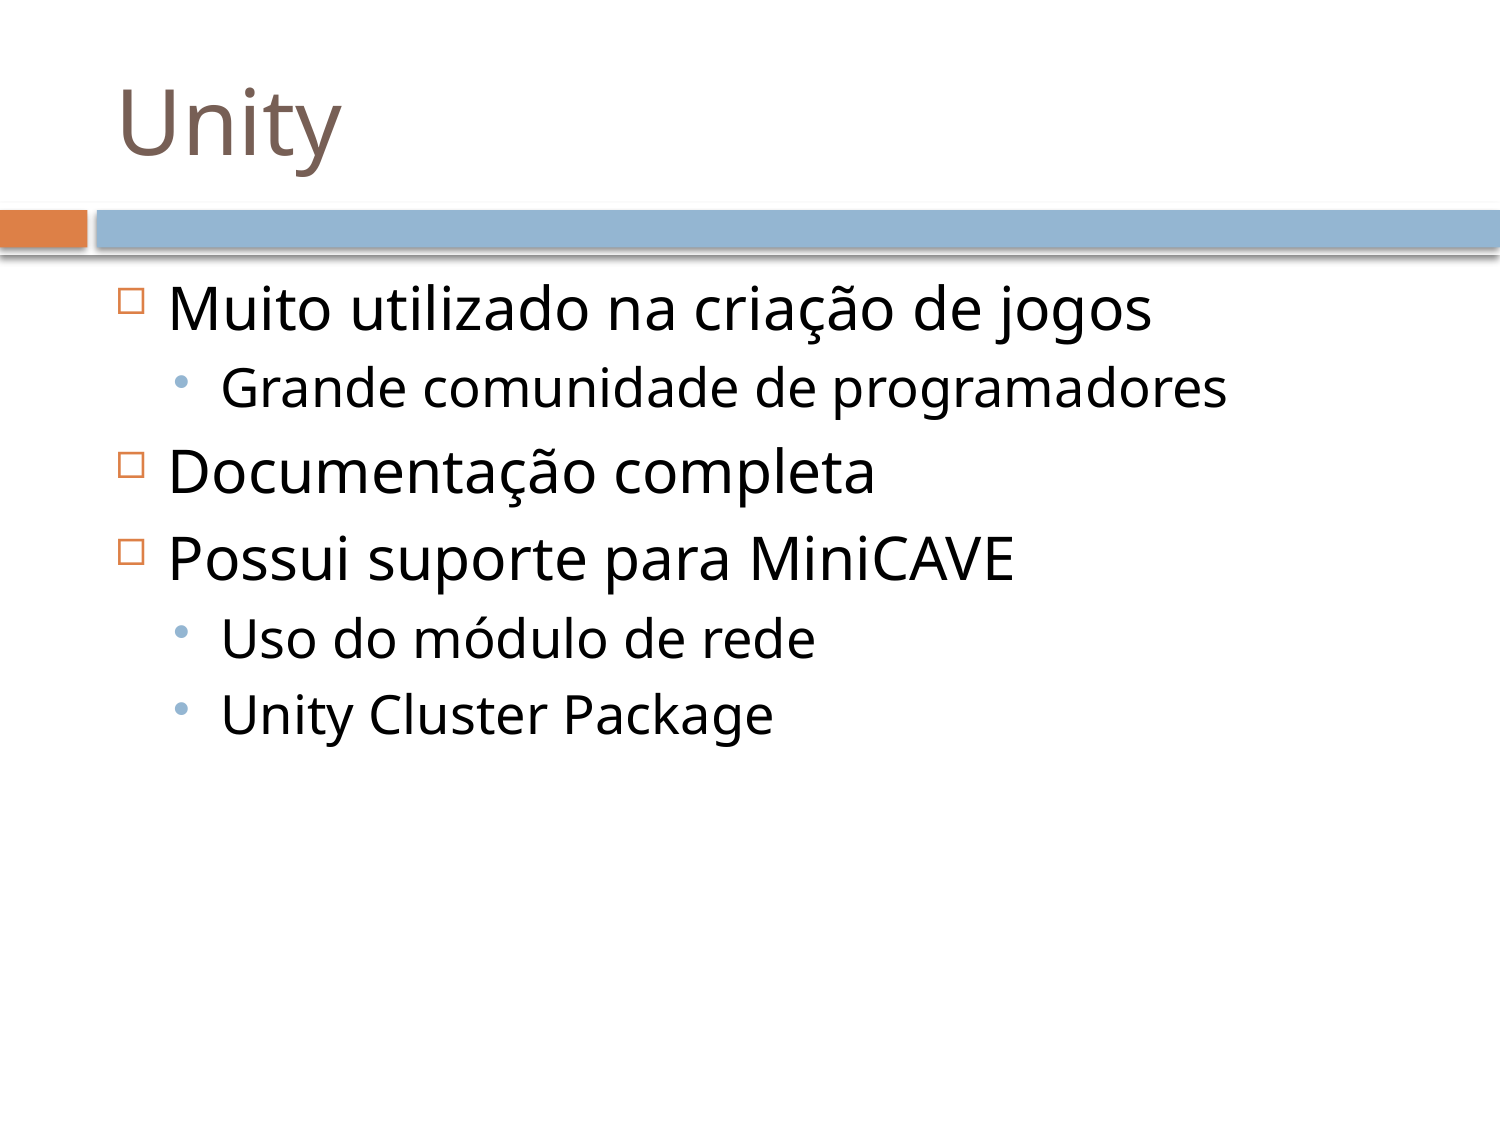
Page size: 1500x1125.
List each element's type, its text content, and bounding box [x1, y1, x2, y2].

list Muito utilizado na criação de jogos Grande comunidade de programadores Documentação completa Possui suporte para MiniCAVE Uso do módulo de rede Unity Cluster Package [100, 262, 1438, 1000]
title Unity [100, 37, 1438, 200]
